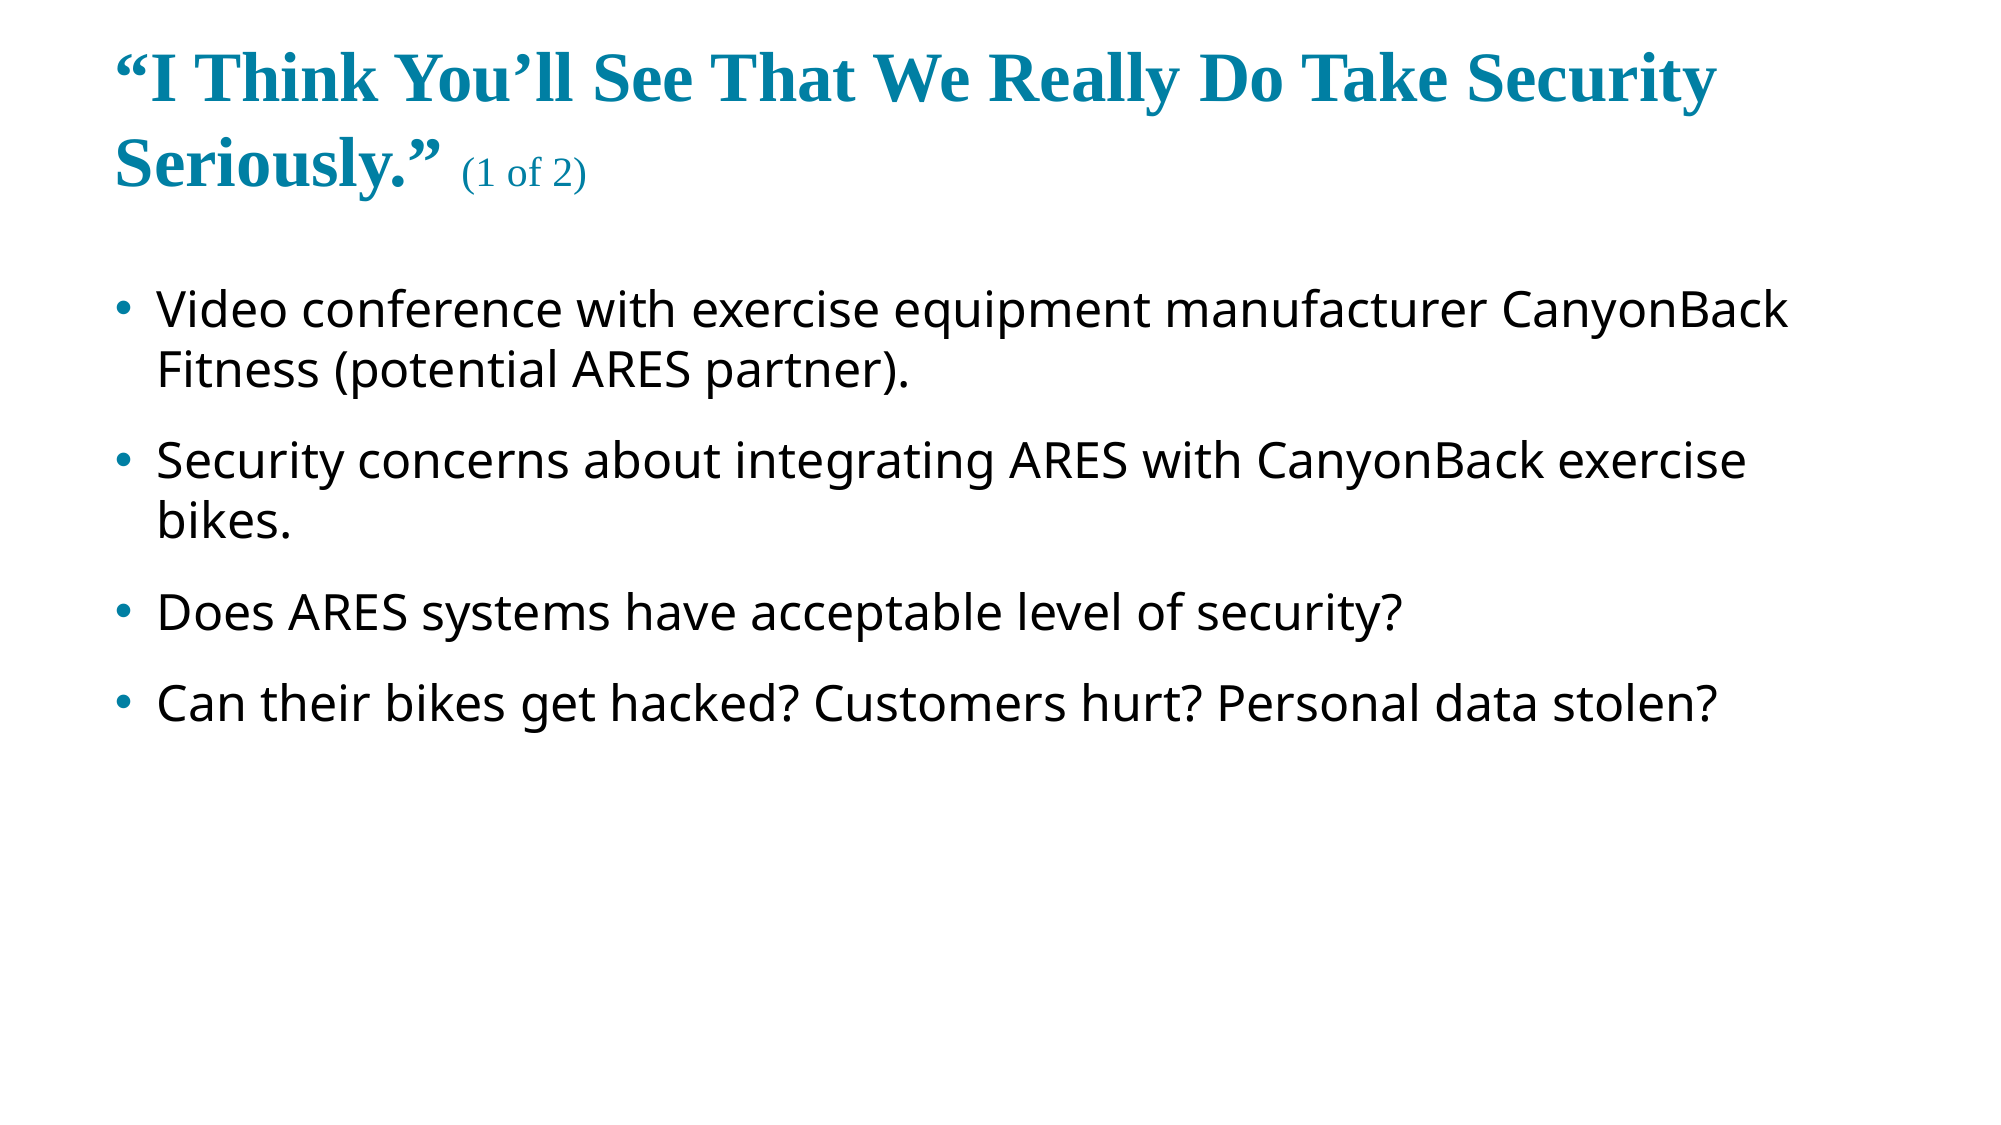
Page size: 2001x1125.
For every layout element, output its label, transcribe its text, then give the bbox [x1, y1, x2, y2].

list Video conference with exercise equipment manufacturer CanyonBack Fitness (potential A R E S partner). Security concerns about integrating A R E S with CanyonBack exercise bikes. Does A R E S systems have acceptable level of security? Can their bikes get hacked? Customers hurt? Personal data stolen? [99, 262, 1900, 1005]
title “I Think You’ll See That We Really Do Take Security Seriously.” (1 of 2) [99, 35, 1900, 216]
